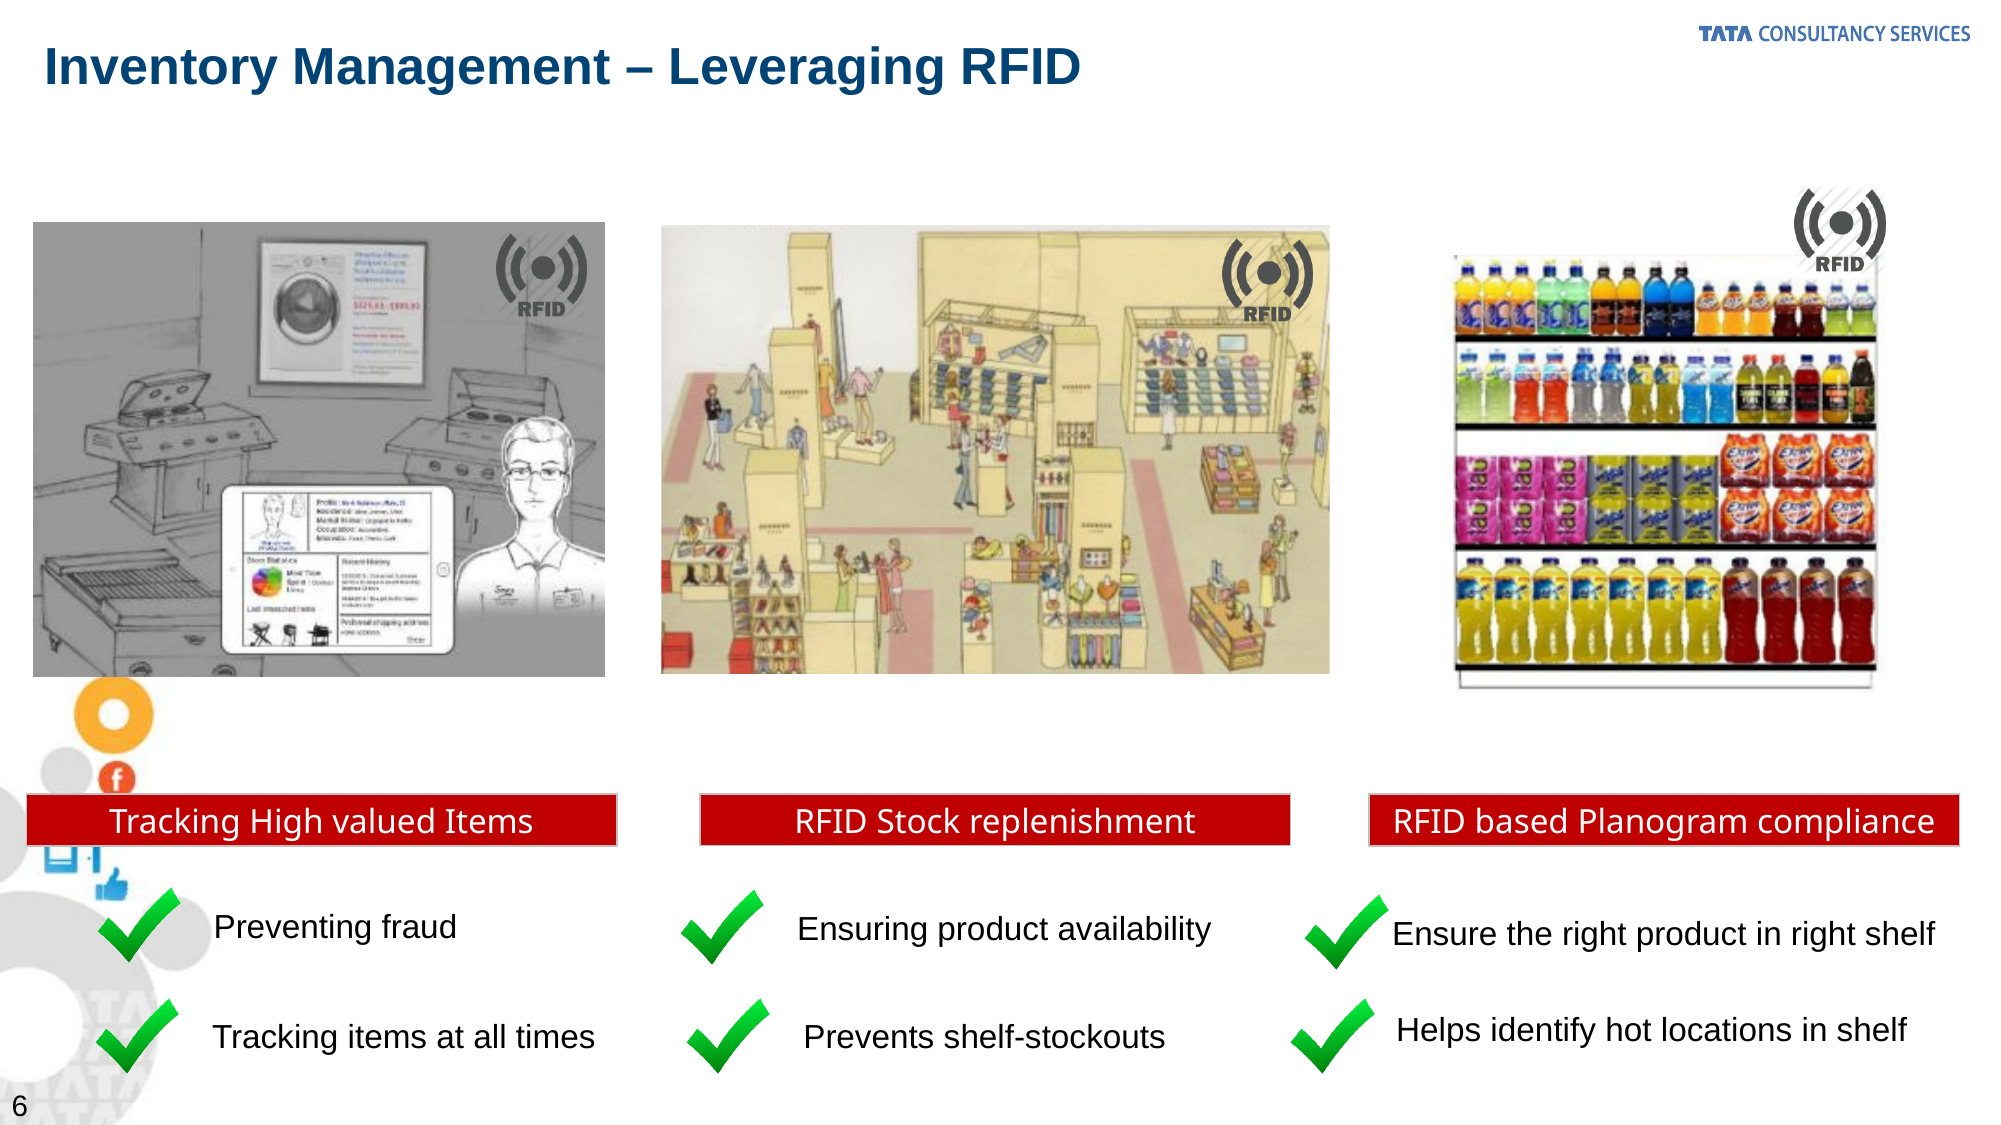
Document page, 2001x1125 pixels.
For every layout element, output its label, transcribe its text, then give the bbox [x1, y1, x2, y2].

text_box Helps identify hot locations in shelf [1412, 998, 1929, 1058]
text_box Tracking items at all times [204, 1005, 617, 1066]
text_box Ensuring product availability [777, 897, 1233, 958]
title Inventory Management – Leveraging RFID [29, 25, 1904, 105]
text_box RFID based Planogram compliance [1367, 792, 1962, 848]
text_box Prevents shelf-stockouts [795, 1005, 1187, 1066]
text_box RFID Stock replenishment [698, 792, 1293, 848]
picture [0, 0, 2001, 1125]
text_box Preventing fraud [193, 895, 478, 955]
text_box Tracking High valued Items [24, 792, 619, 848]
text_box Ensure the right product in right shelf [1389, 902, 1957, 963]
